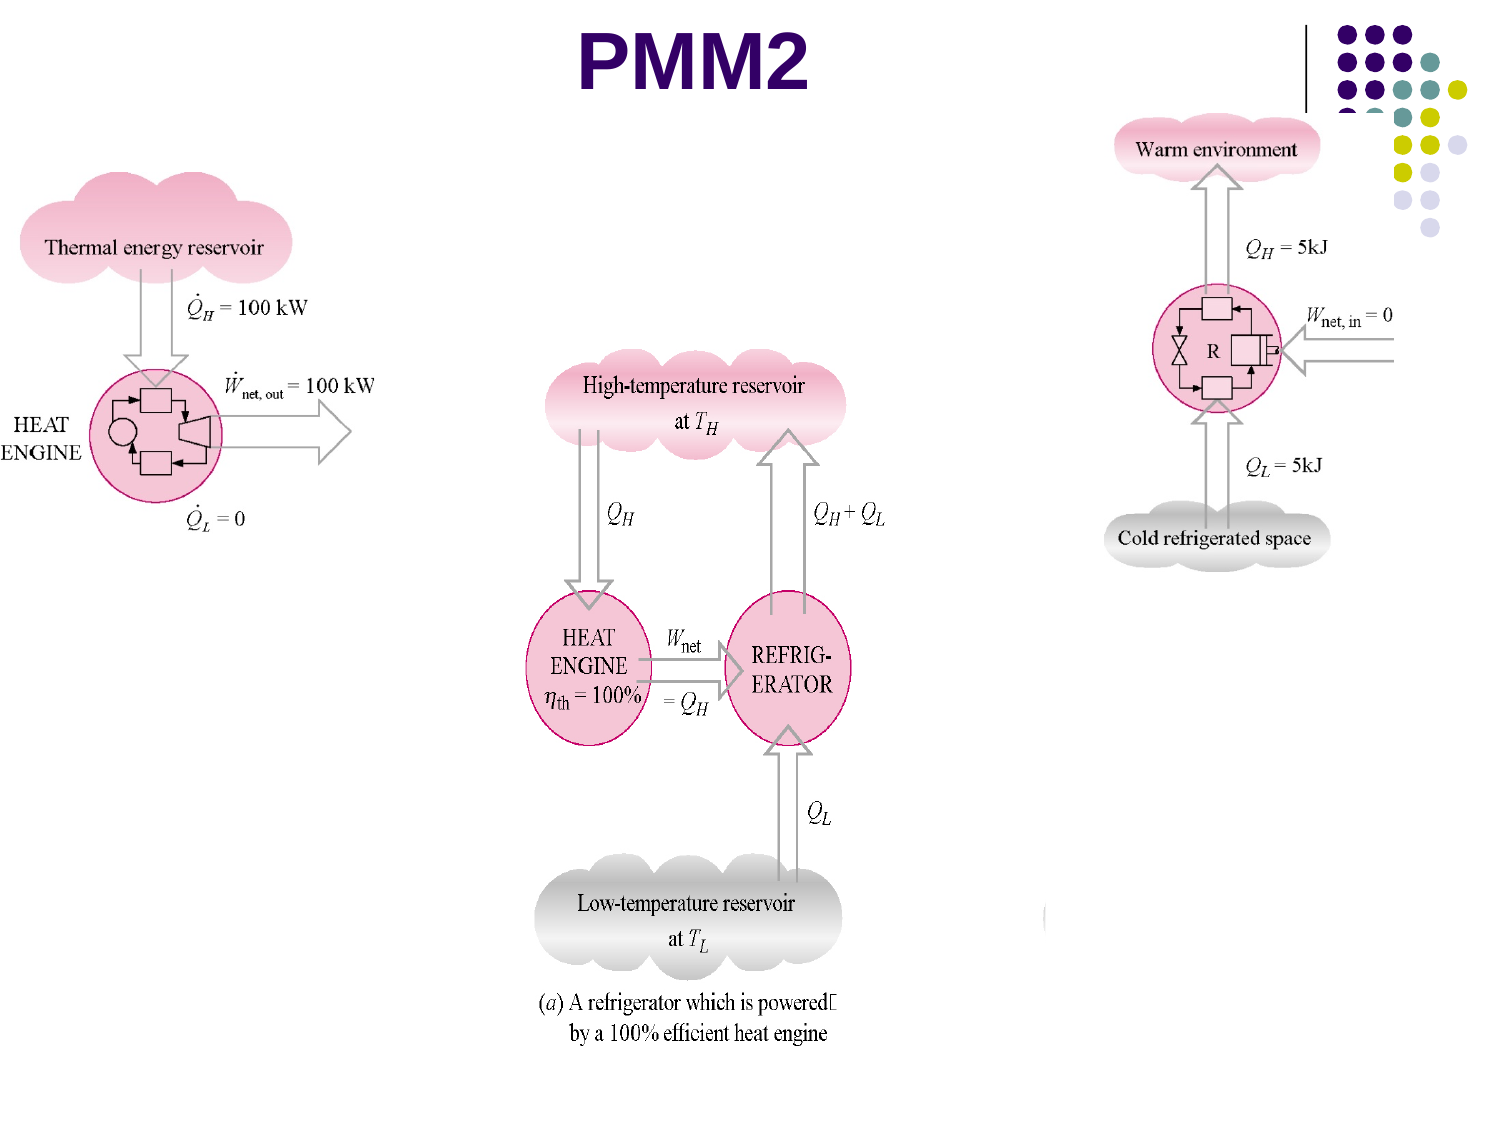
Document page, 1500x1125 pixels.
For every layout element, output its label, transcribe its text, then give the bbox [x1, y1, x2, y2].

picture [1104, 113, 1394, 572]
title PMM2 [74, 19, 1313, 114]
picture [525, 349, 1046, 1046]
picture [0, 172, 376, 534]
